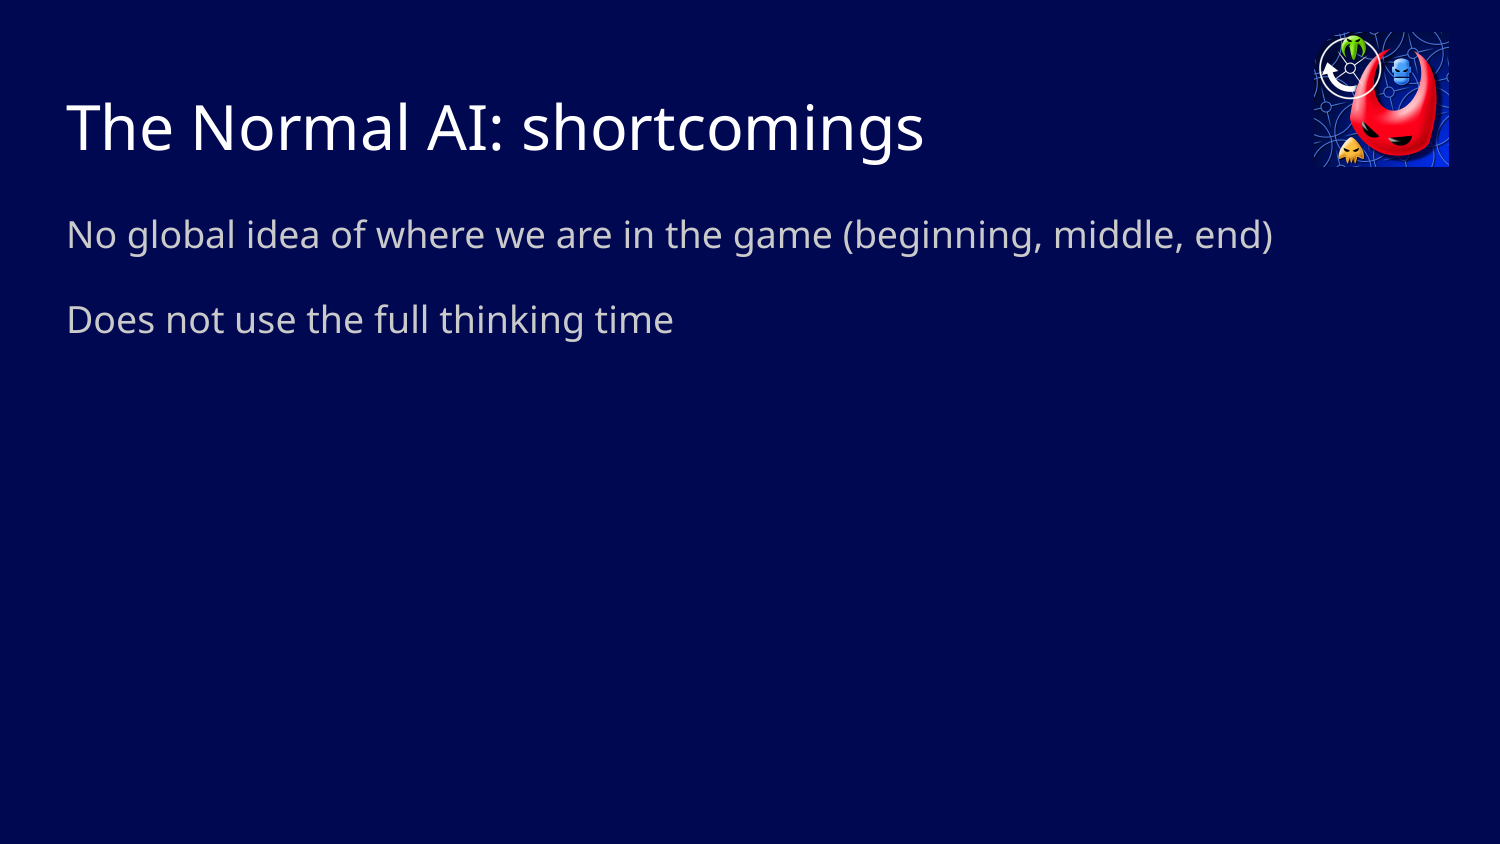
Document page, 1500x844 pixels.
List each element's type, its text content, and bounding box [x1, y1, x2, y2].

title The Normal AI: shortcomings [51, 72, 1449, 167]
list No global idea of where we are in the game (beginning, middle, end) Does not use the full thinking time [51, 189, 1449, 750]
picture [1314, 32, 1449, 72]
